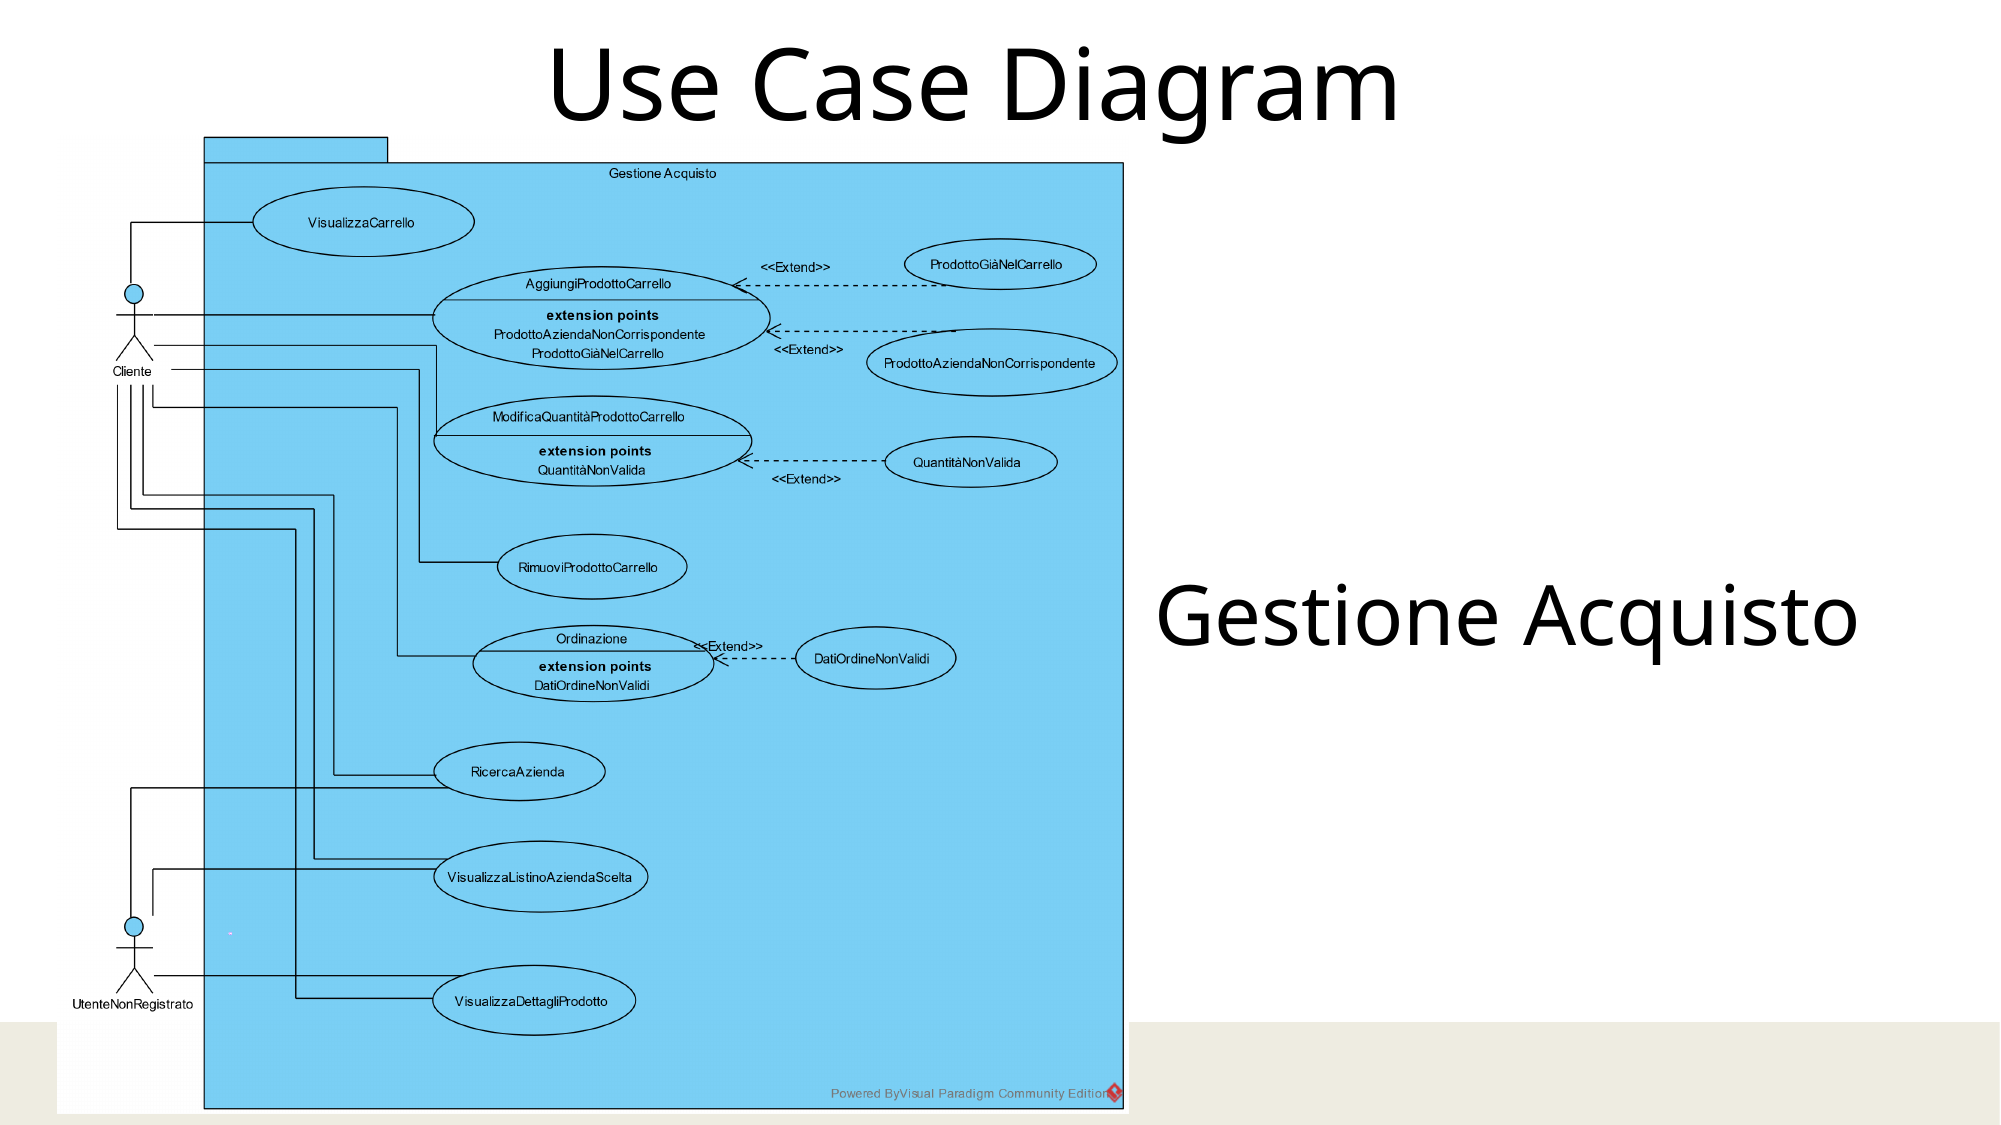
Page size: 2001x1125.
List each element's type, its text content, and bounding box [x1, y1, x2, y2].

title Use Case Diagram [132, 0, 1818, 173]
text_box Gestione Acquisto [1134, 520, 2000, 705]
picture [57, 135, 1130, 1114]
